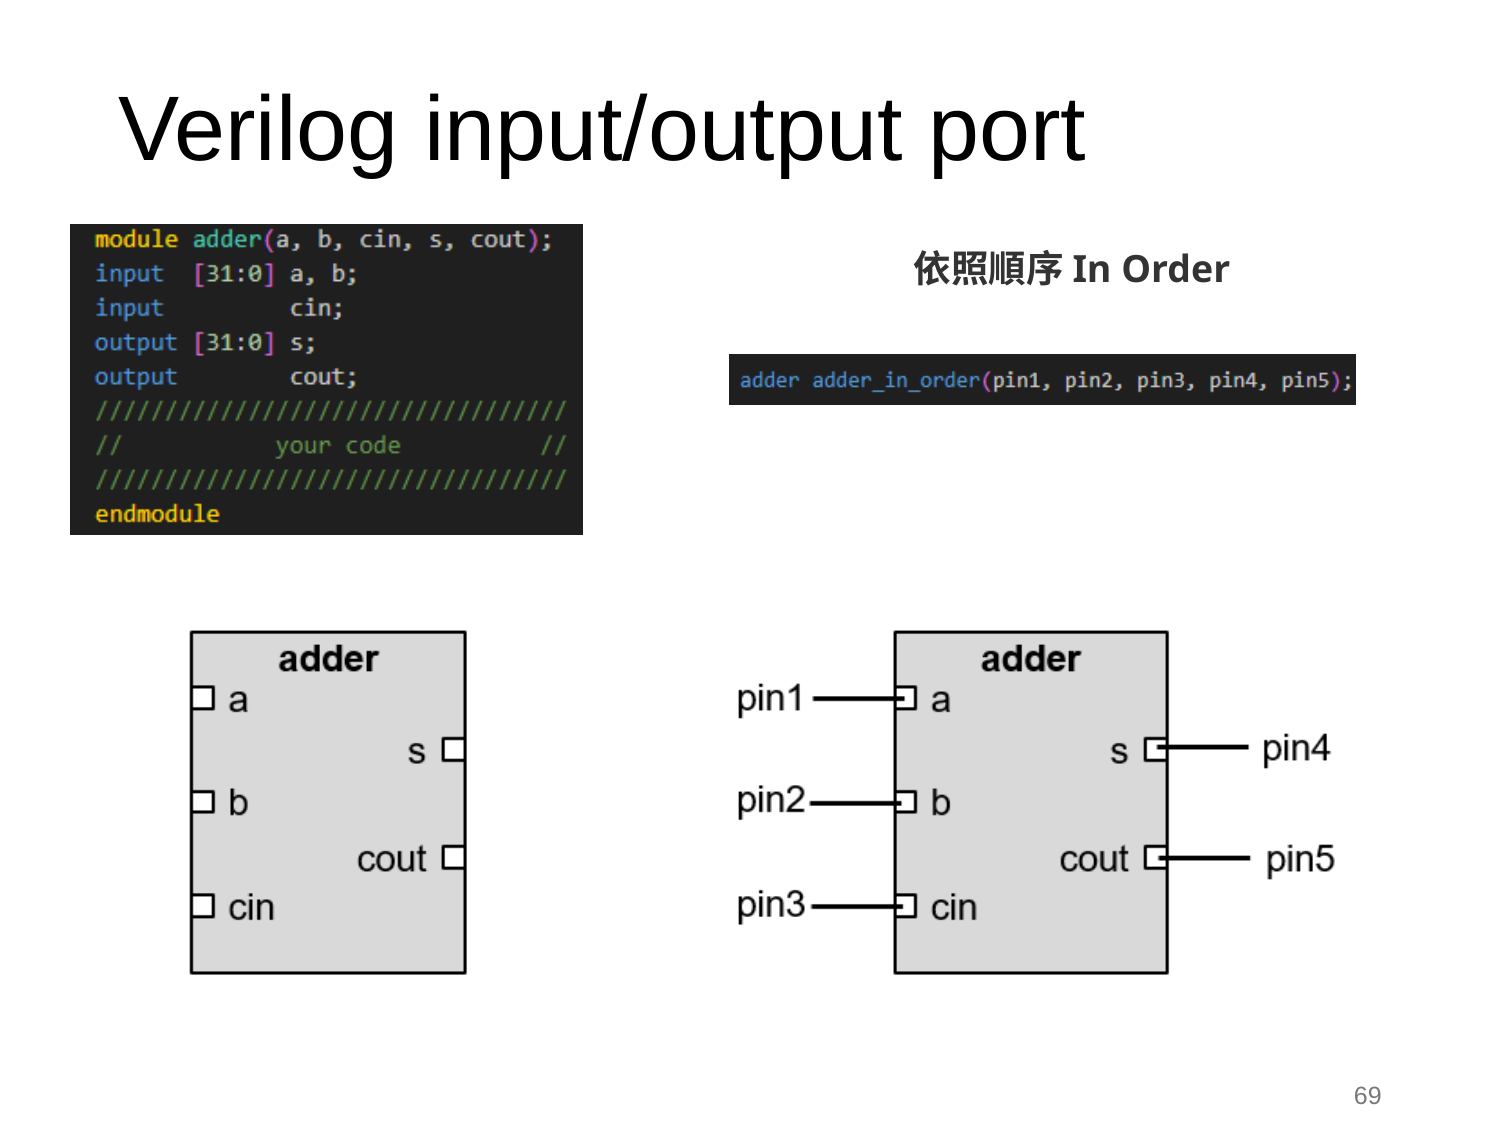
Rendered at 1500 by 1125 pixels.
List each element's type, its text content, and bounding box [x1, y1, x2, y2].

slide_number 69 [1059, 1065, 1397, 1125]
text_box 依照順序In Order [898, 237, 1246, 298]
picture [70, 223, 584, 535]
title Verilog input/output port [103, 22, 1397, 240]
picture [728, 353, 1357, 405]
picture [136, 583, 1363, 1004]
